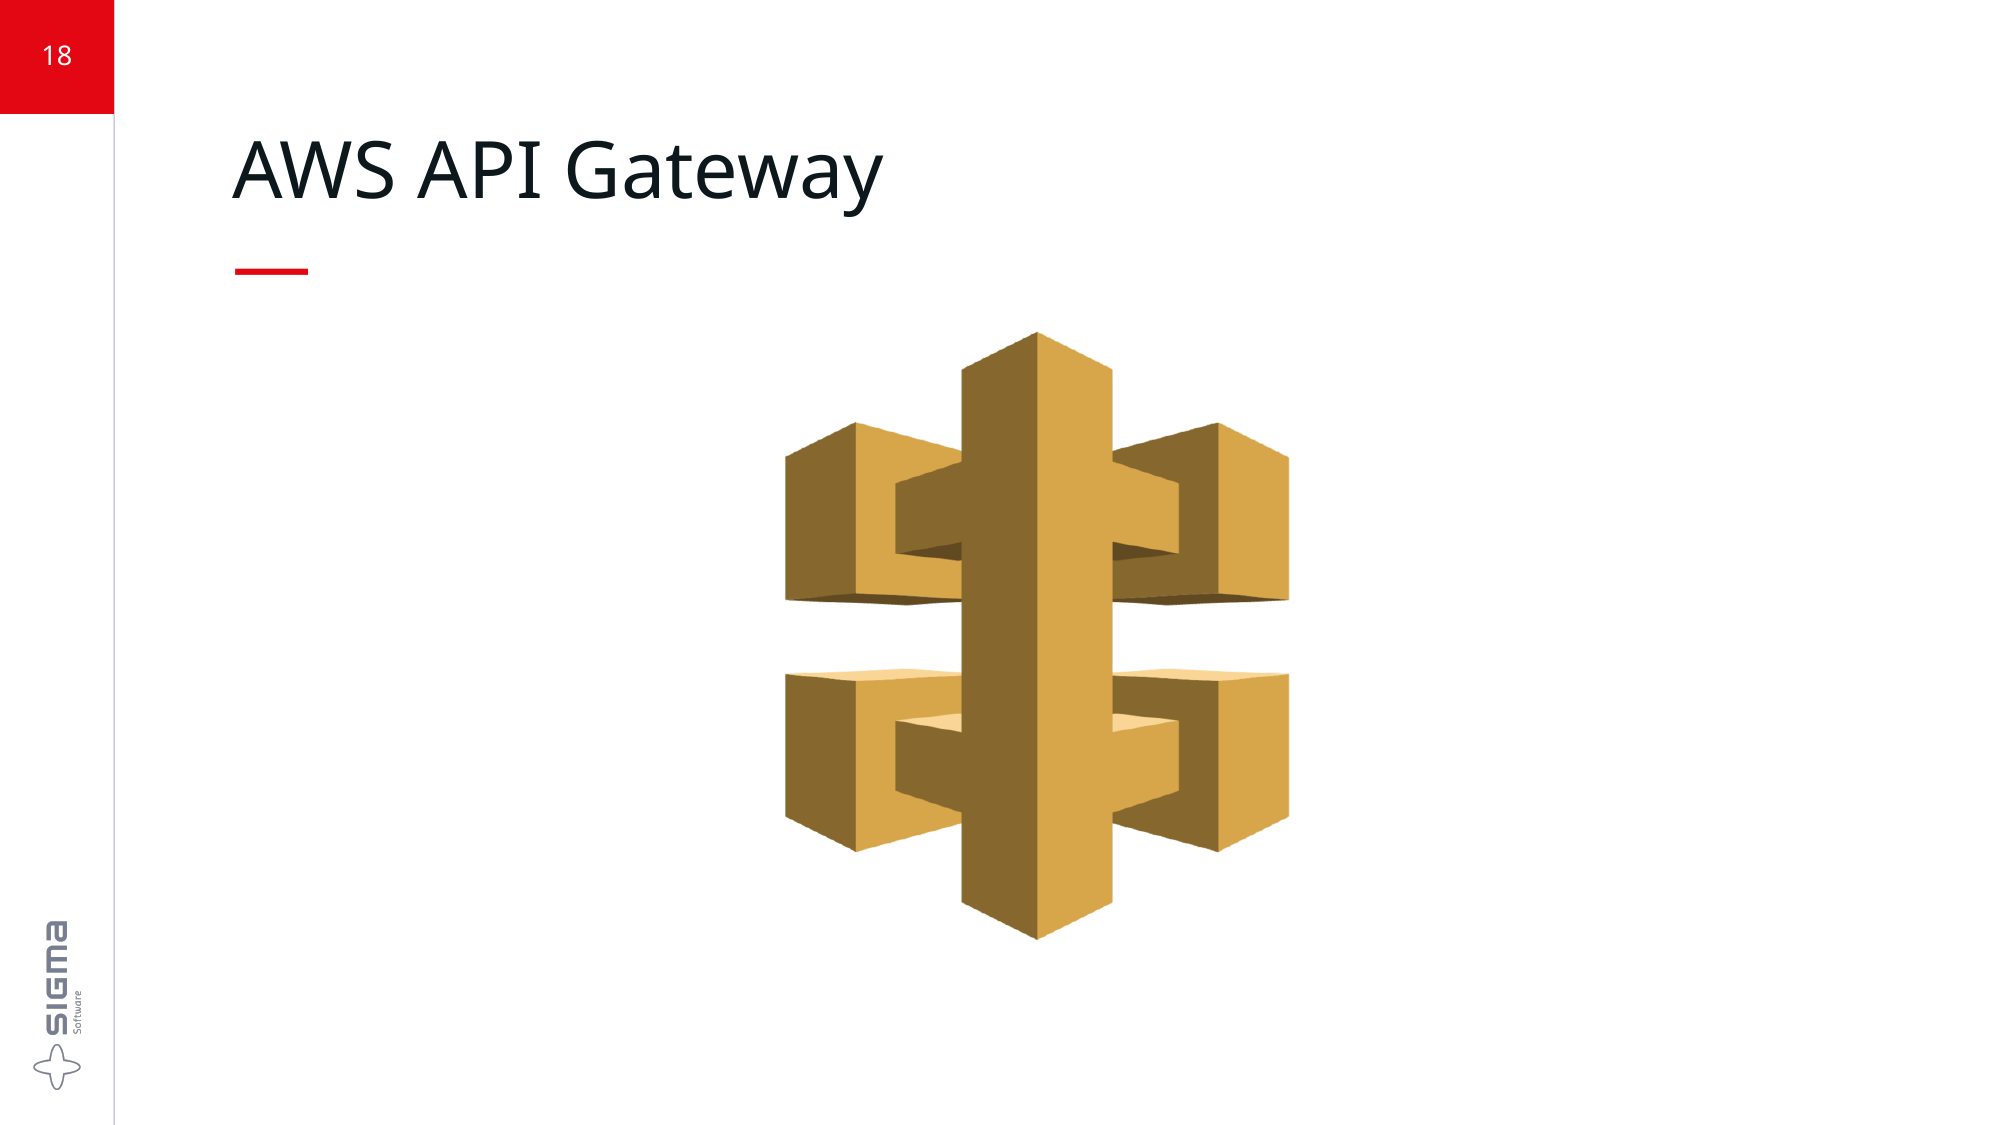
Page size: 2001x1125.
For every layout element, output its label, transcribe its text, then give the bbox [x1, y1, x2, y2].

picture [34, 922, 81, 1090]
picture [675, 272, 1398, 995]
title AWS API Gateway — [232, 119, 1886, 312]
slide_number 18 [0, 0, 114, 114]
